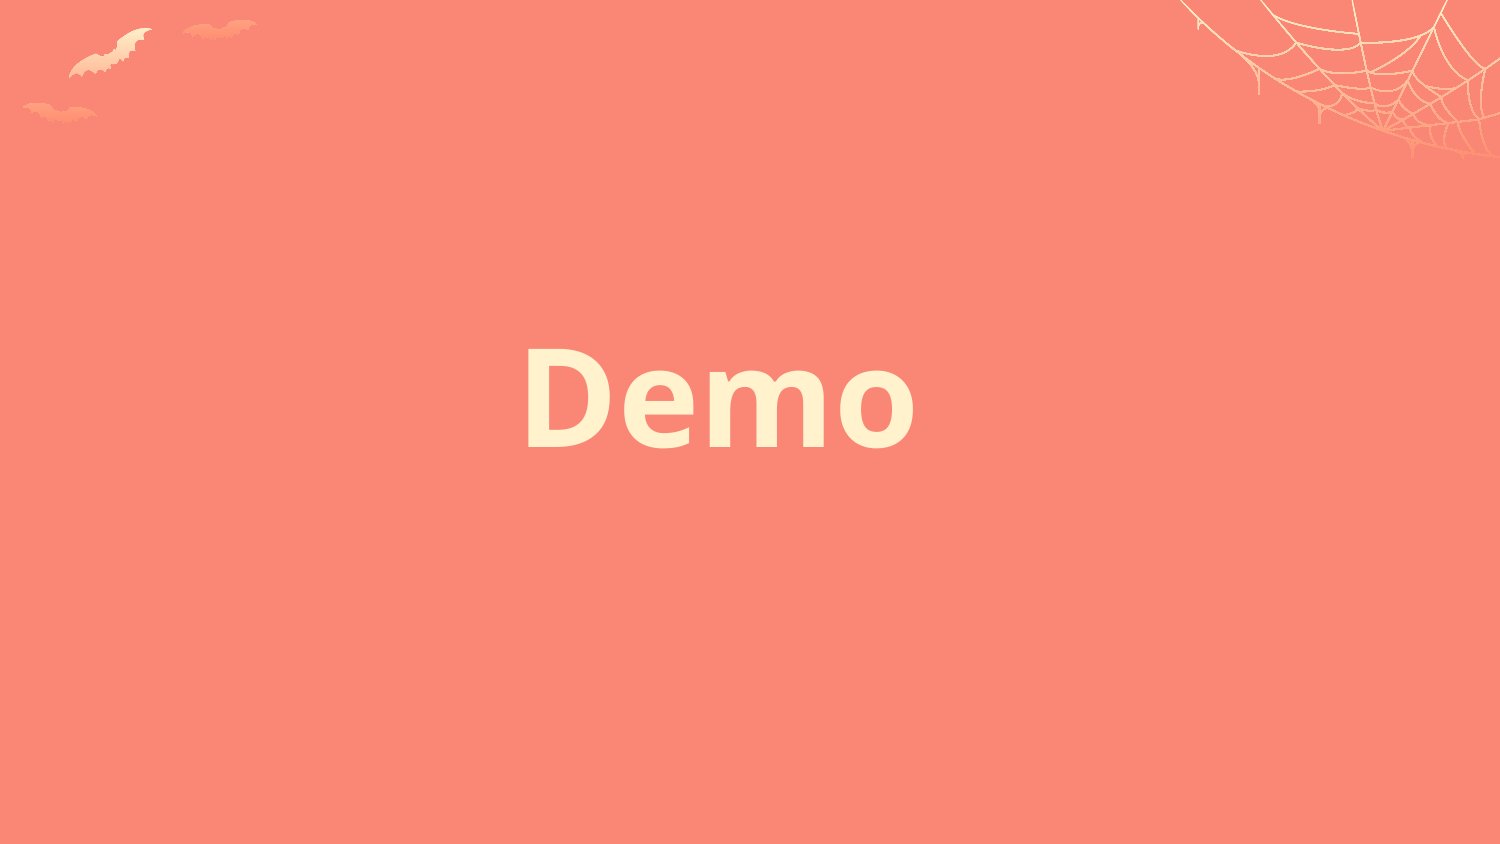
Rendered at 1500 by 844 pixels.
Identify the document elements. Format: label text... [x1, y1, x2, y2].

title Demo [84, 294, 1351, 396]
